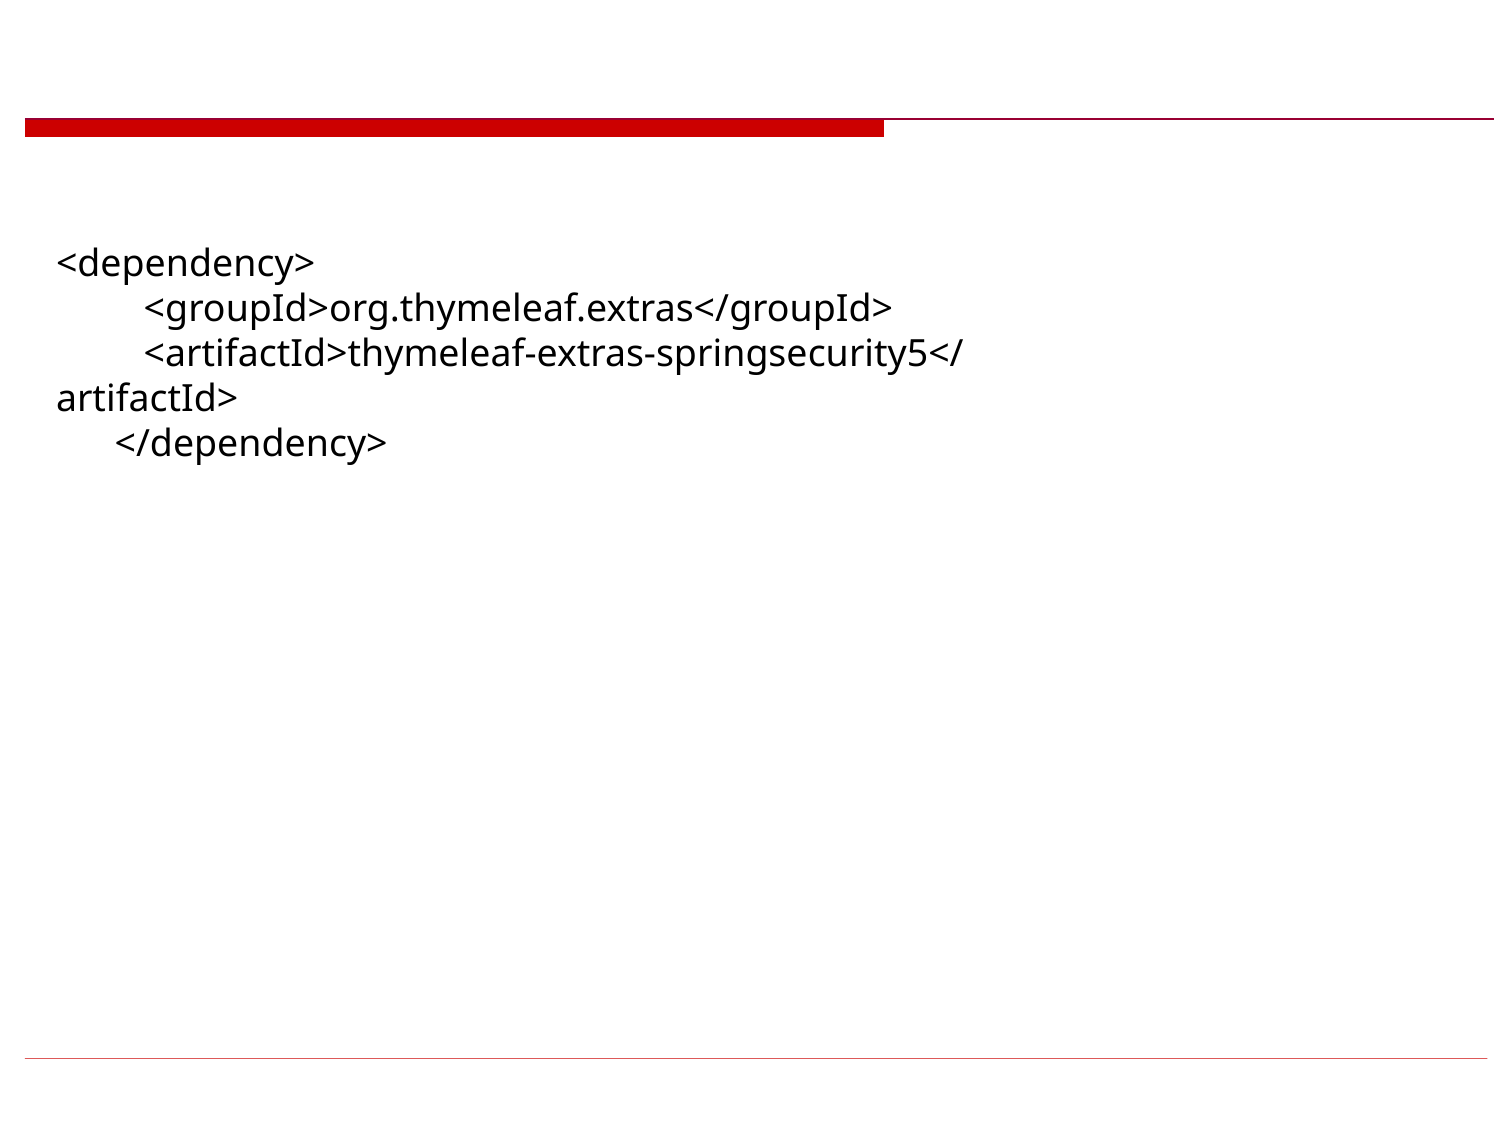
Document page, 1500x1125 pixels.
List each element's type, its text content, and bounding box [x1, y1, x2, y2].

text_box <dependency> <groupId>org.thymeleaf.extras</groupId> <artifactId>thymeleaf-extras-springsecurity5</artifactId> </dependency> [41, 231, 1149, 472]
